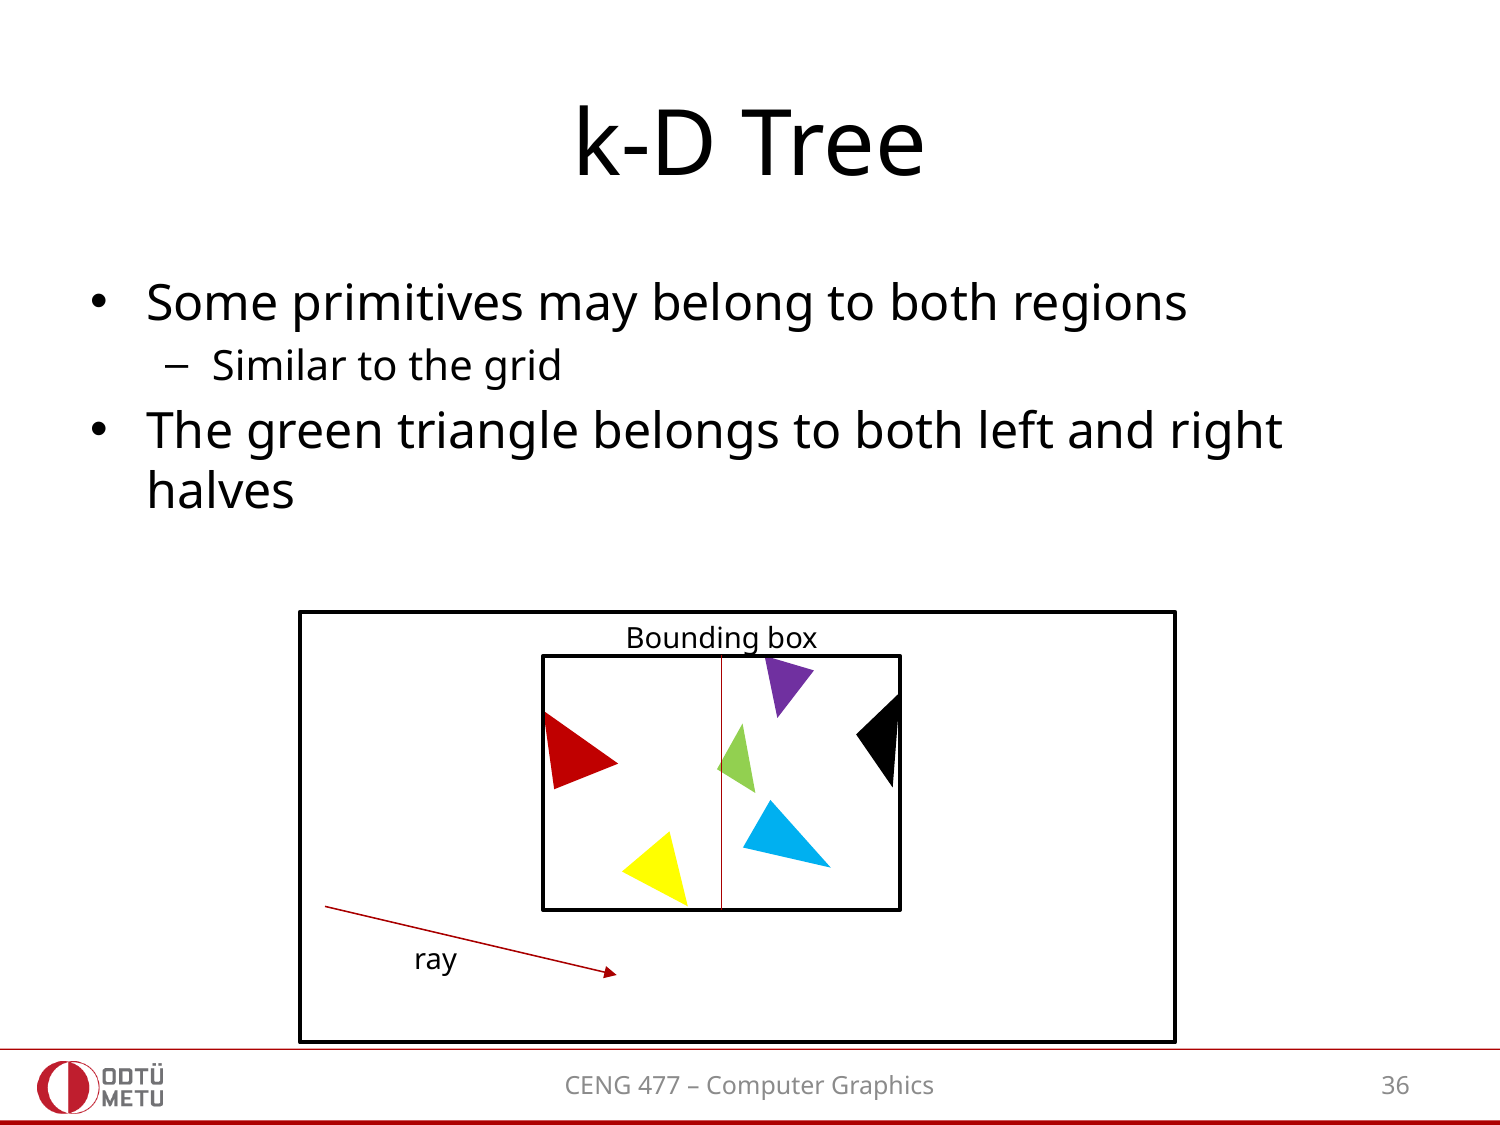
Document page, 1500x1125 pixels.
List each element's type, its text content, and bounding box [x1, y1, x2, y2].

title k-D Tree [75, 45, 1425, 233]
text_box [725, 654, 902, 912]
text_box [298, 610, 1177, 1044]
text_box Bounding box [610, 611, 833, 662]
picture [37, 1061, 163, 1114]
slide_number 36 [1074, 1056, 1425, 1117]
text_box [541, 654, 717, 912]
footer CENG 477 – Computer Graphics [512, 1056, 988, 1117]
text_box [324, 906, 617, 976]
list Some primitives may belong to both regions Similar to the grid The green triangle belongs to both left and right halves [75, 262, 1425, 1005]
